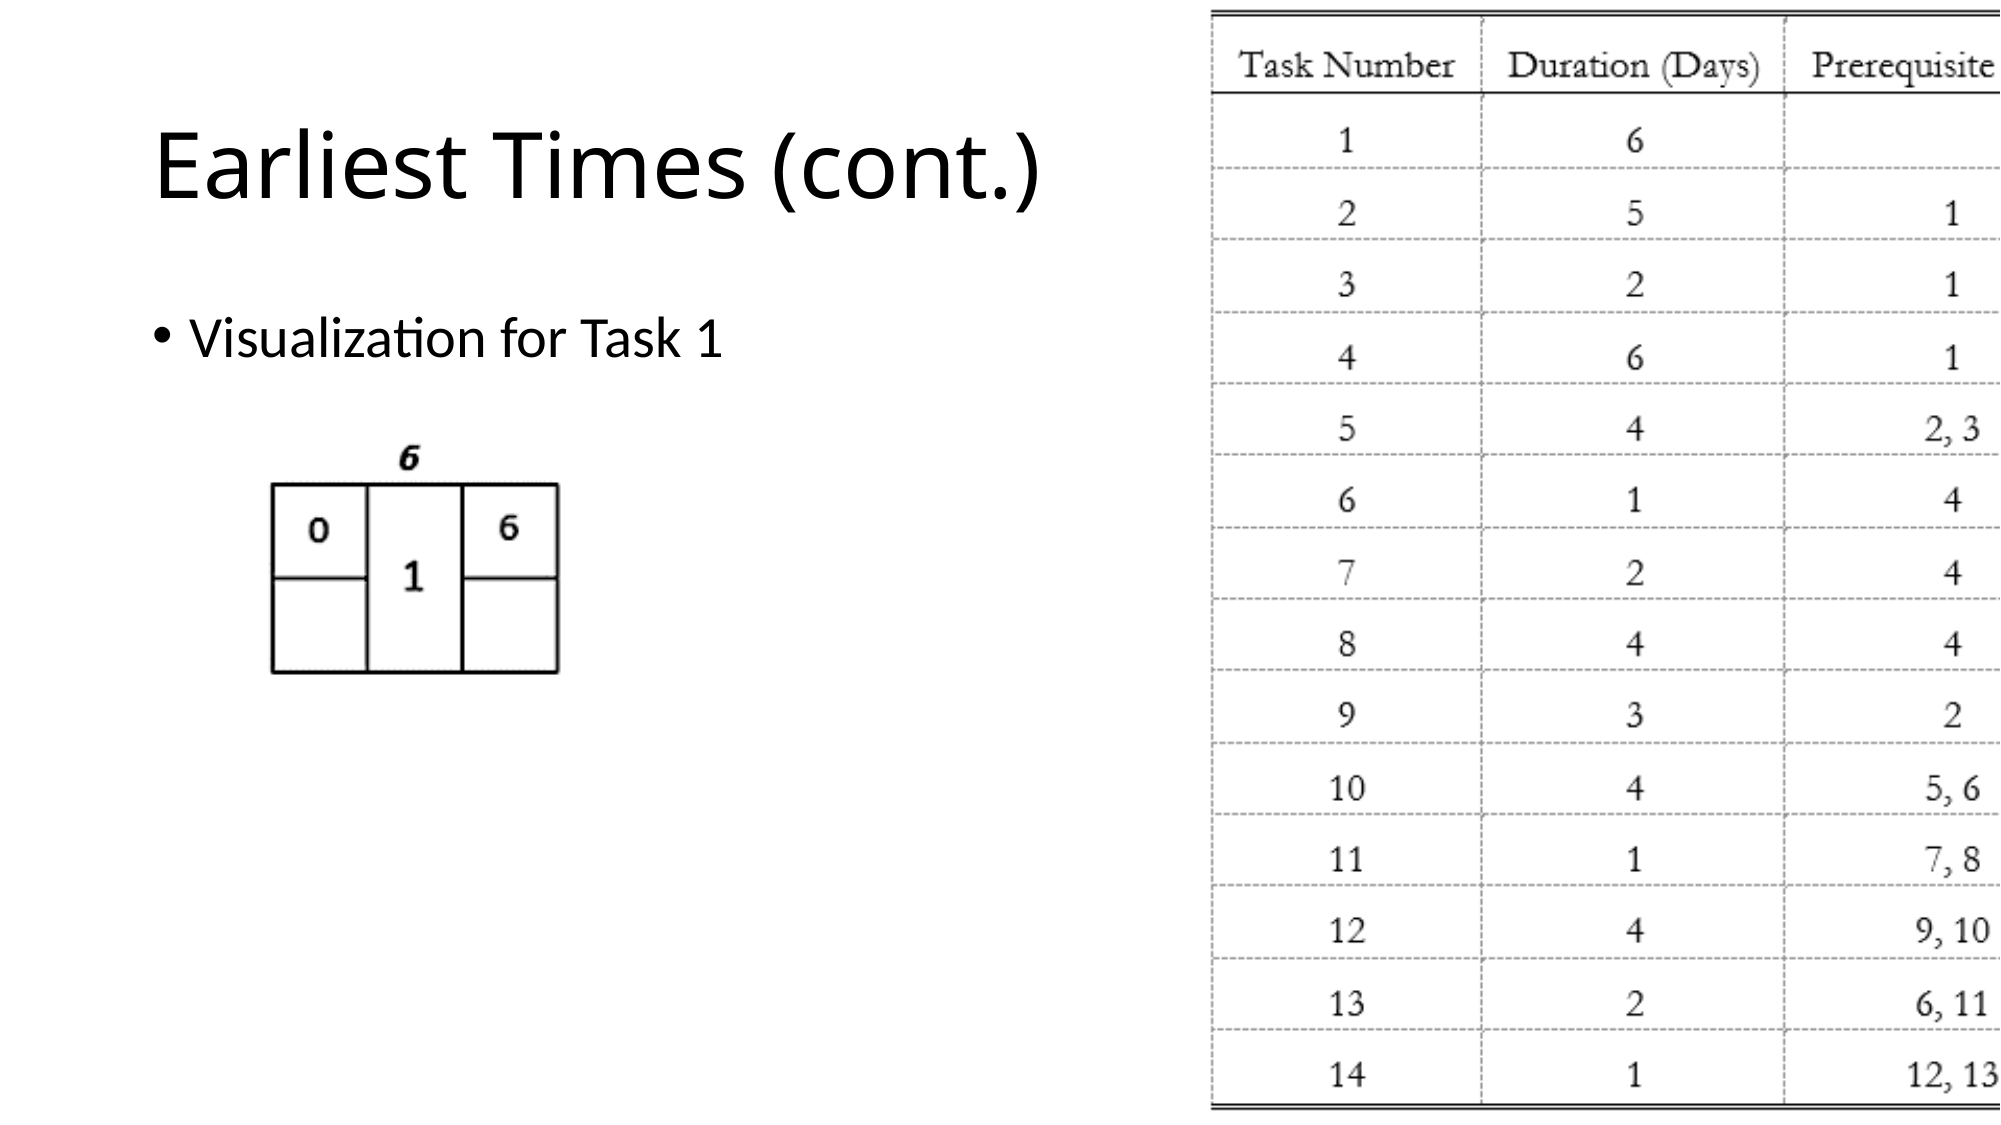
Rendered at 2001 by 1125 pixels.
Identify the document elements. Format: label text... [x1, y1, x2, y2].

picture [1197, 0, 2000, 1125]
list Visualization for Task 1 [137, 299, 1197, 1014]
title Earliest Times (cont.) [137, 59, 1197, 278]
picture [238, 417, 592, 708]
